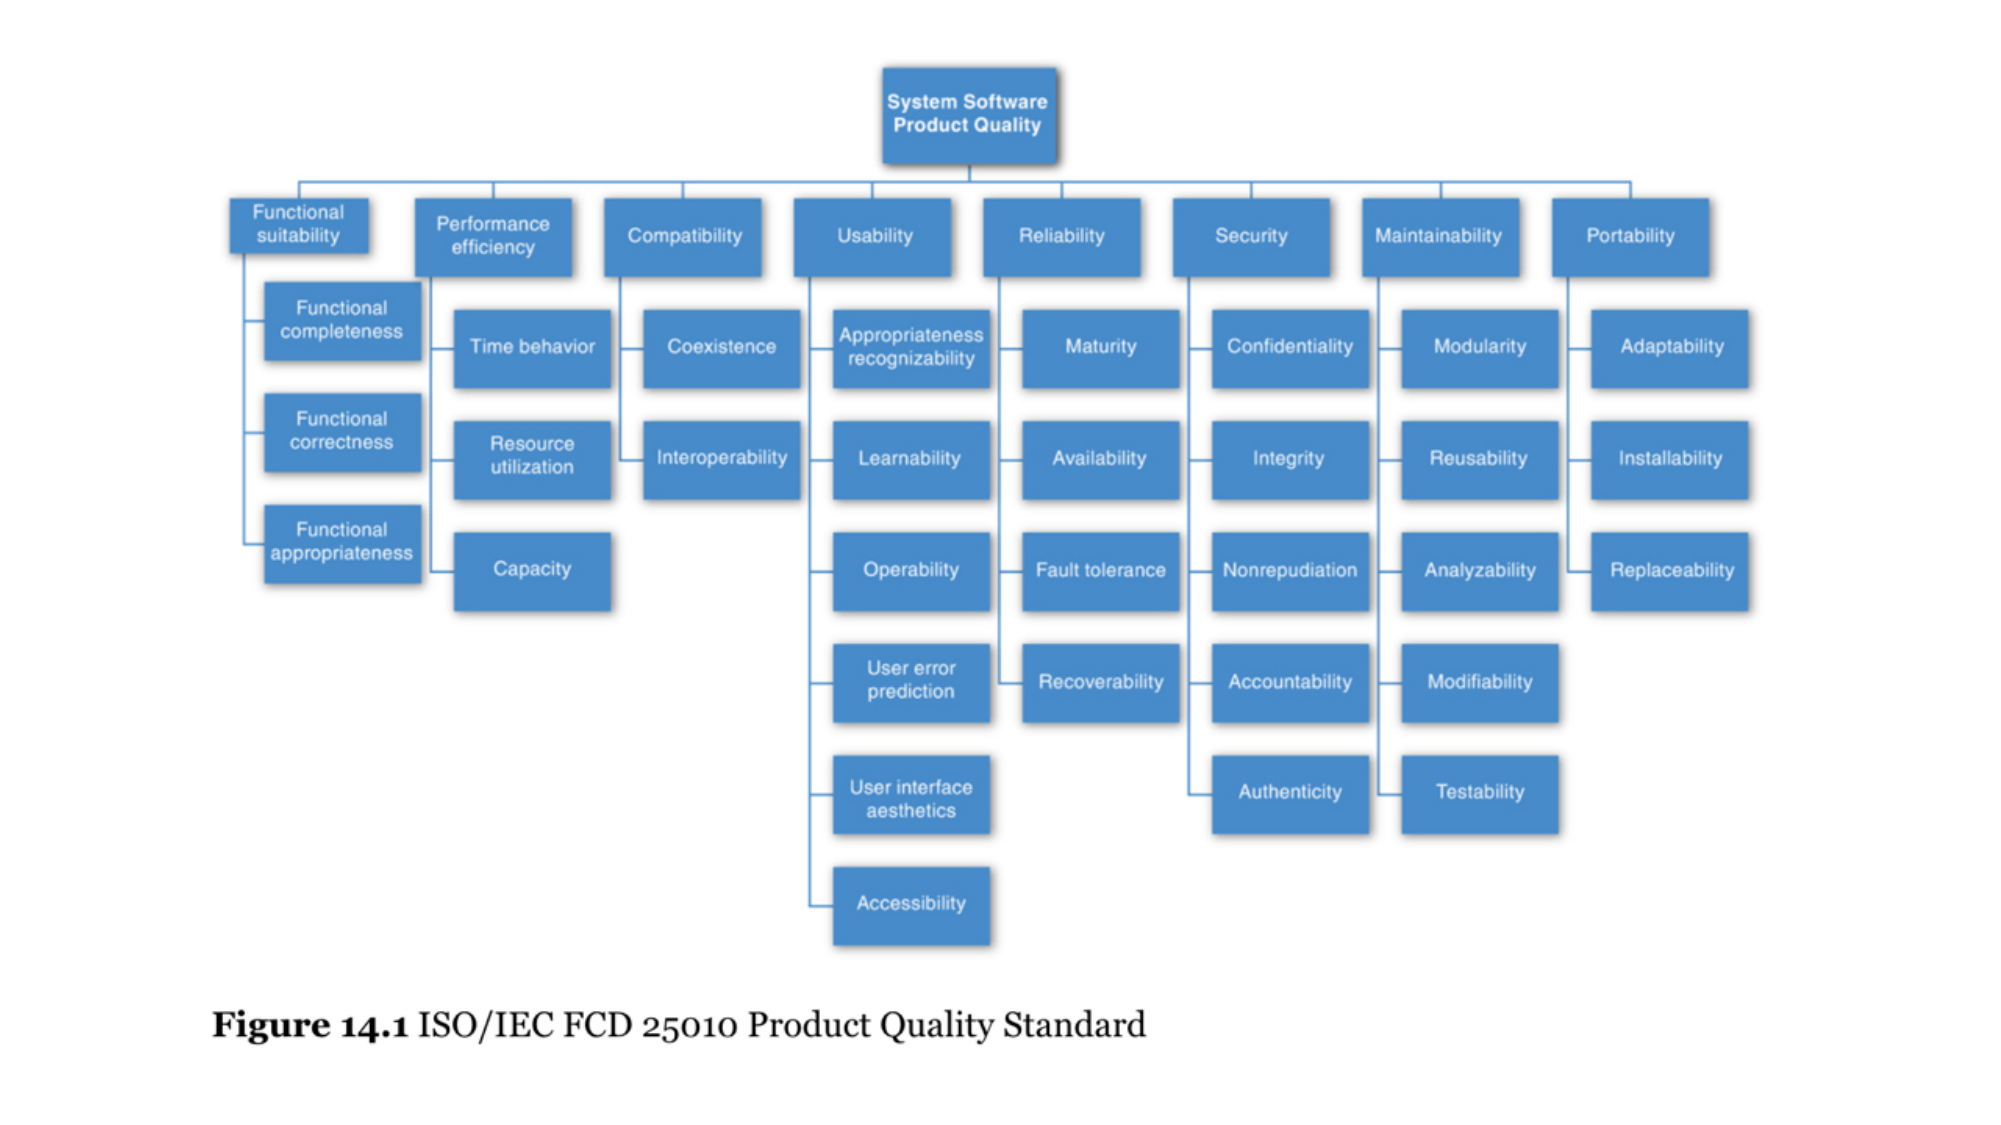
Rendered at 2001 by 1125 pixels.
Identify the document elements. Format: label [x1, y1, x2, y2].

picture [134, 43, 1795, 1082]
